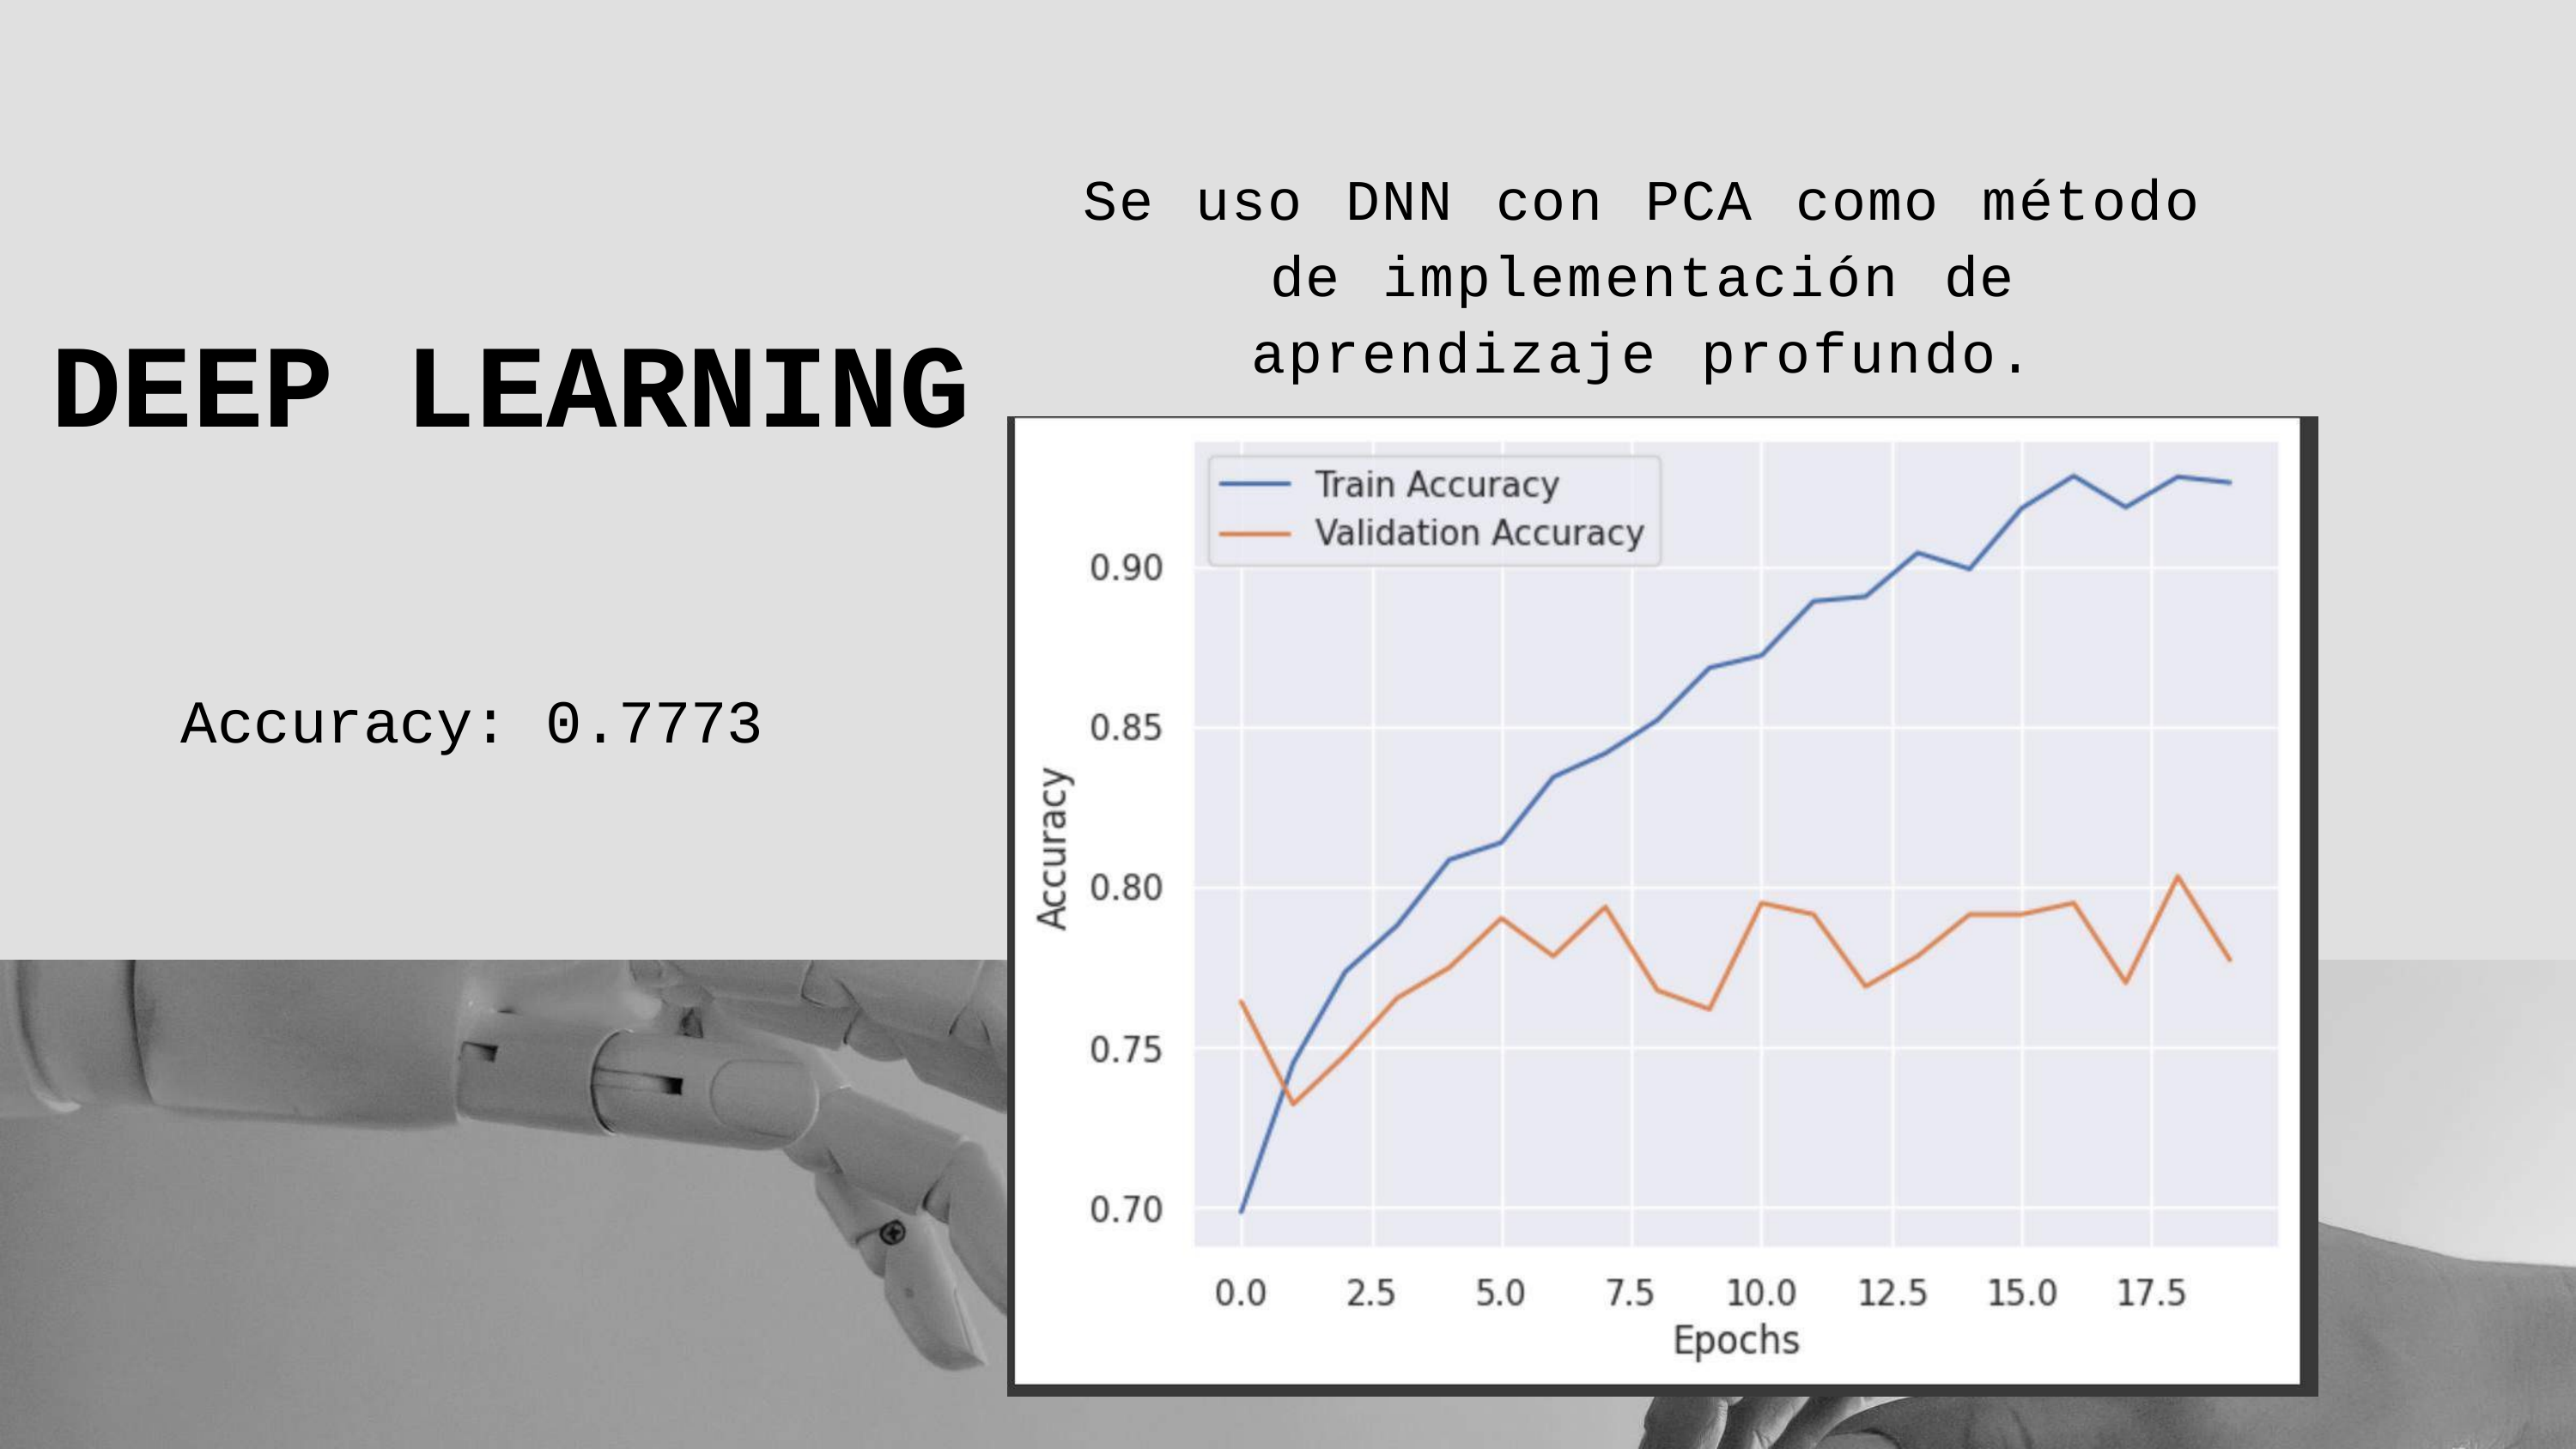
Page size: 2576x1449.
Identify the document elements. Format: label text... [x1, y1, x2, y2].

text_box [0, 415, 2576, 1449]
title DEEP LEARNING [49, 306, 974, 413]
text_box Se uso DNN con PCA como método de implementación de aprendizaje profundo. [1074, 154, 2209, 385]
